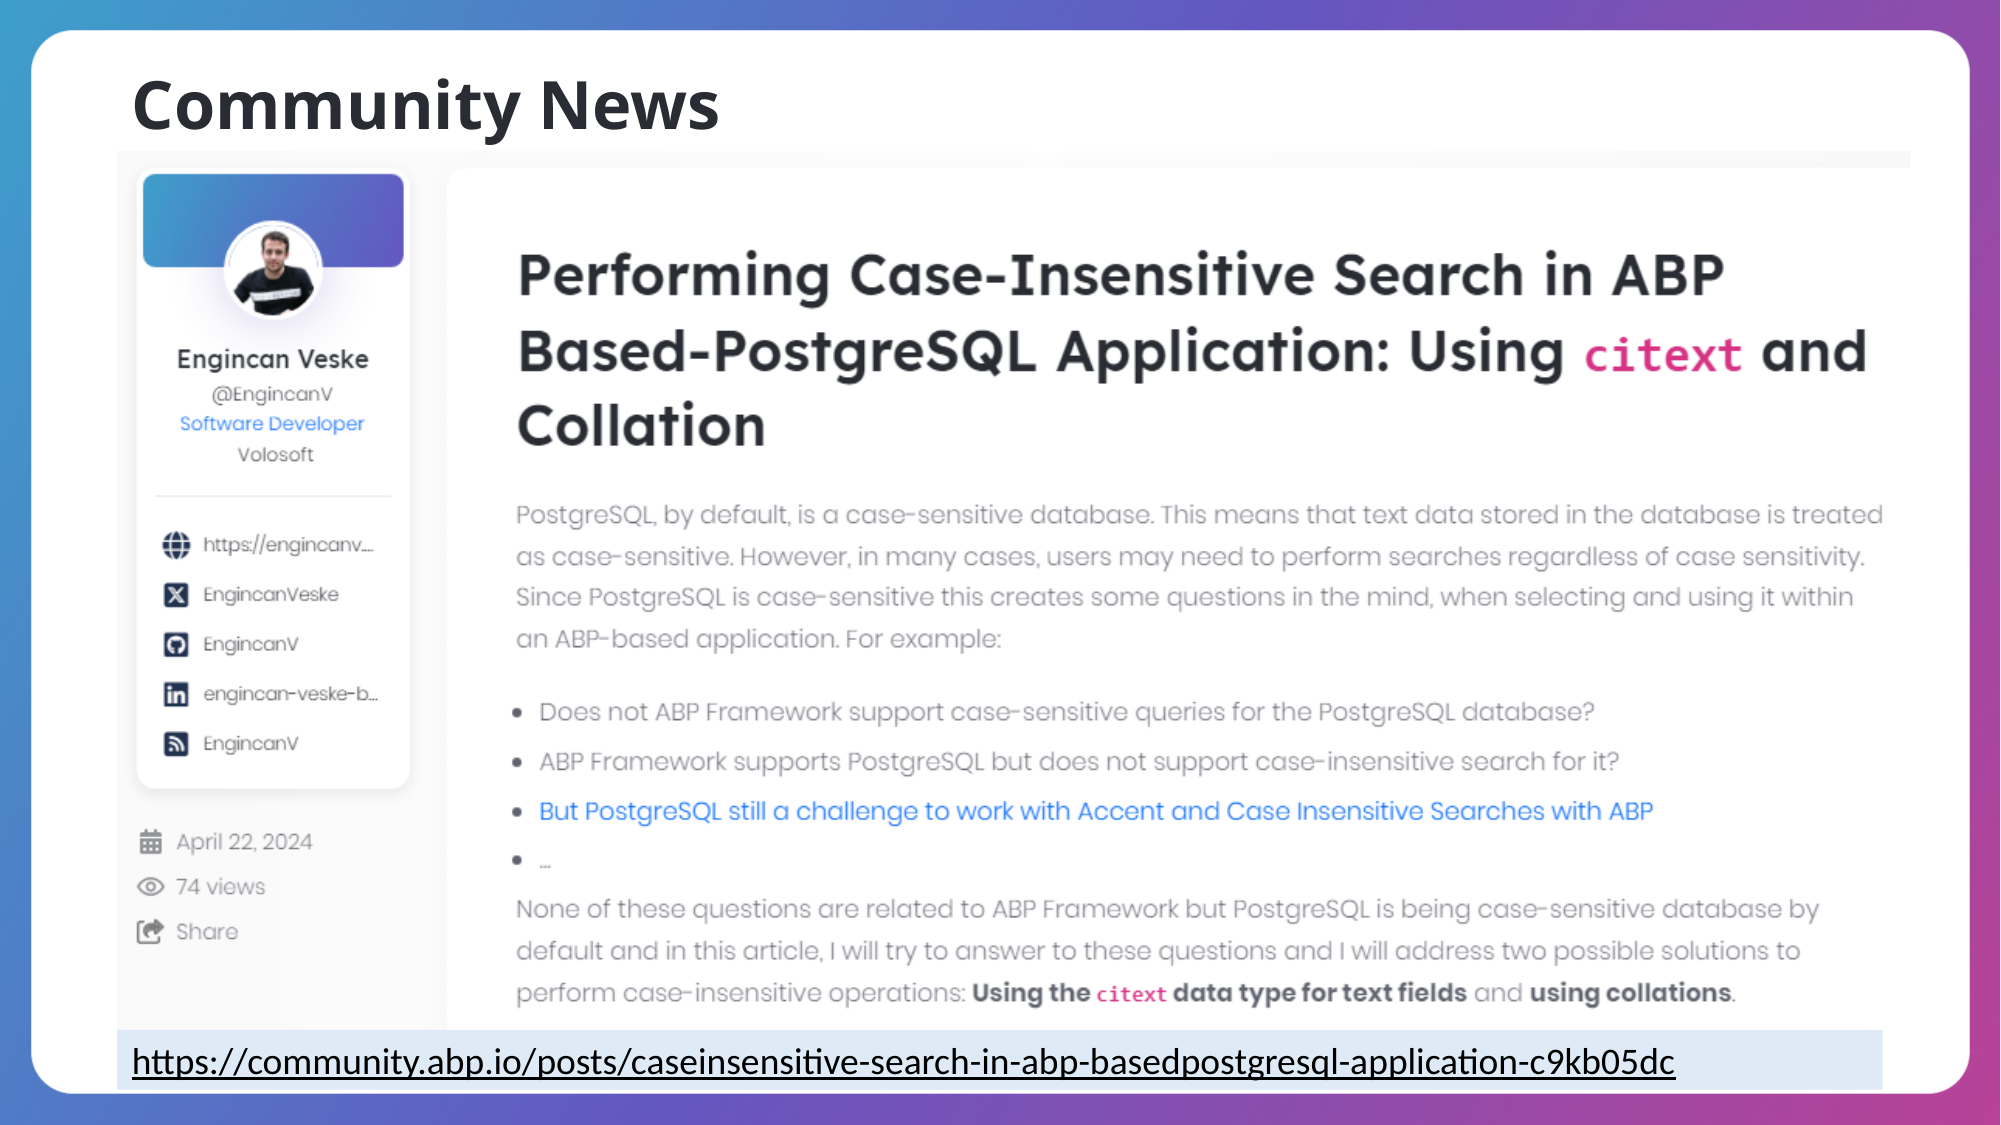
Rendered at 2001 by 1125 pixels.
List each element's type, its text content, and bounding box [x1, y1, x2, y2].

text_box Community News [117, 55, 1412, 151]
text_box https://community.abp.io/posts/caseinsensitive-search-in-abp-basedpostgresql-application-c9kb05dc [117, 1030, 1884, 1090]
picture [0, 0, 2001, 1125]
